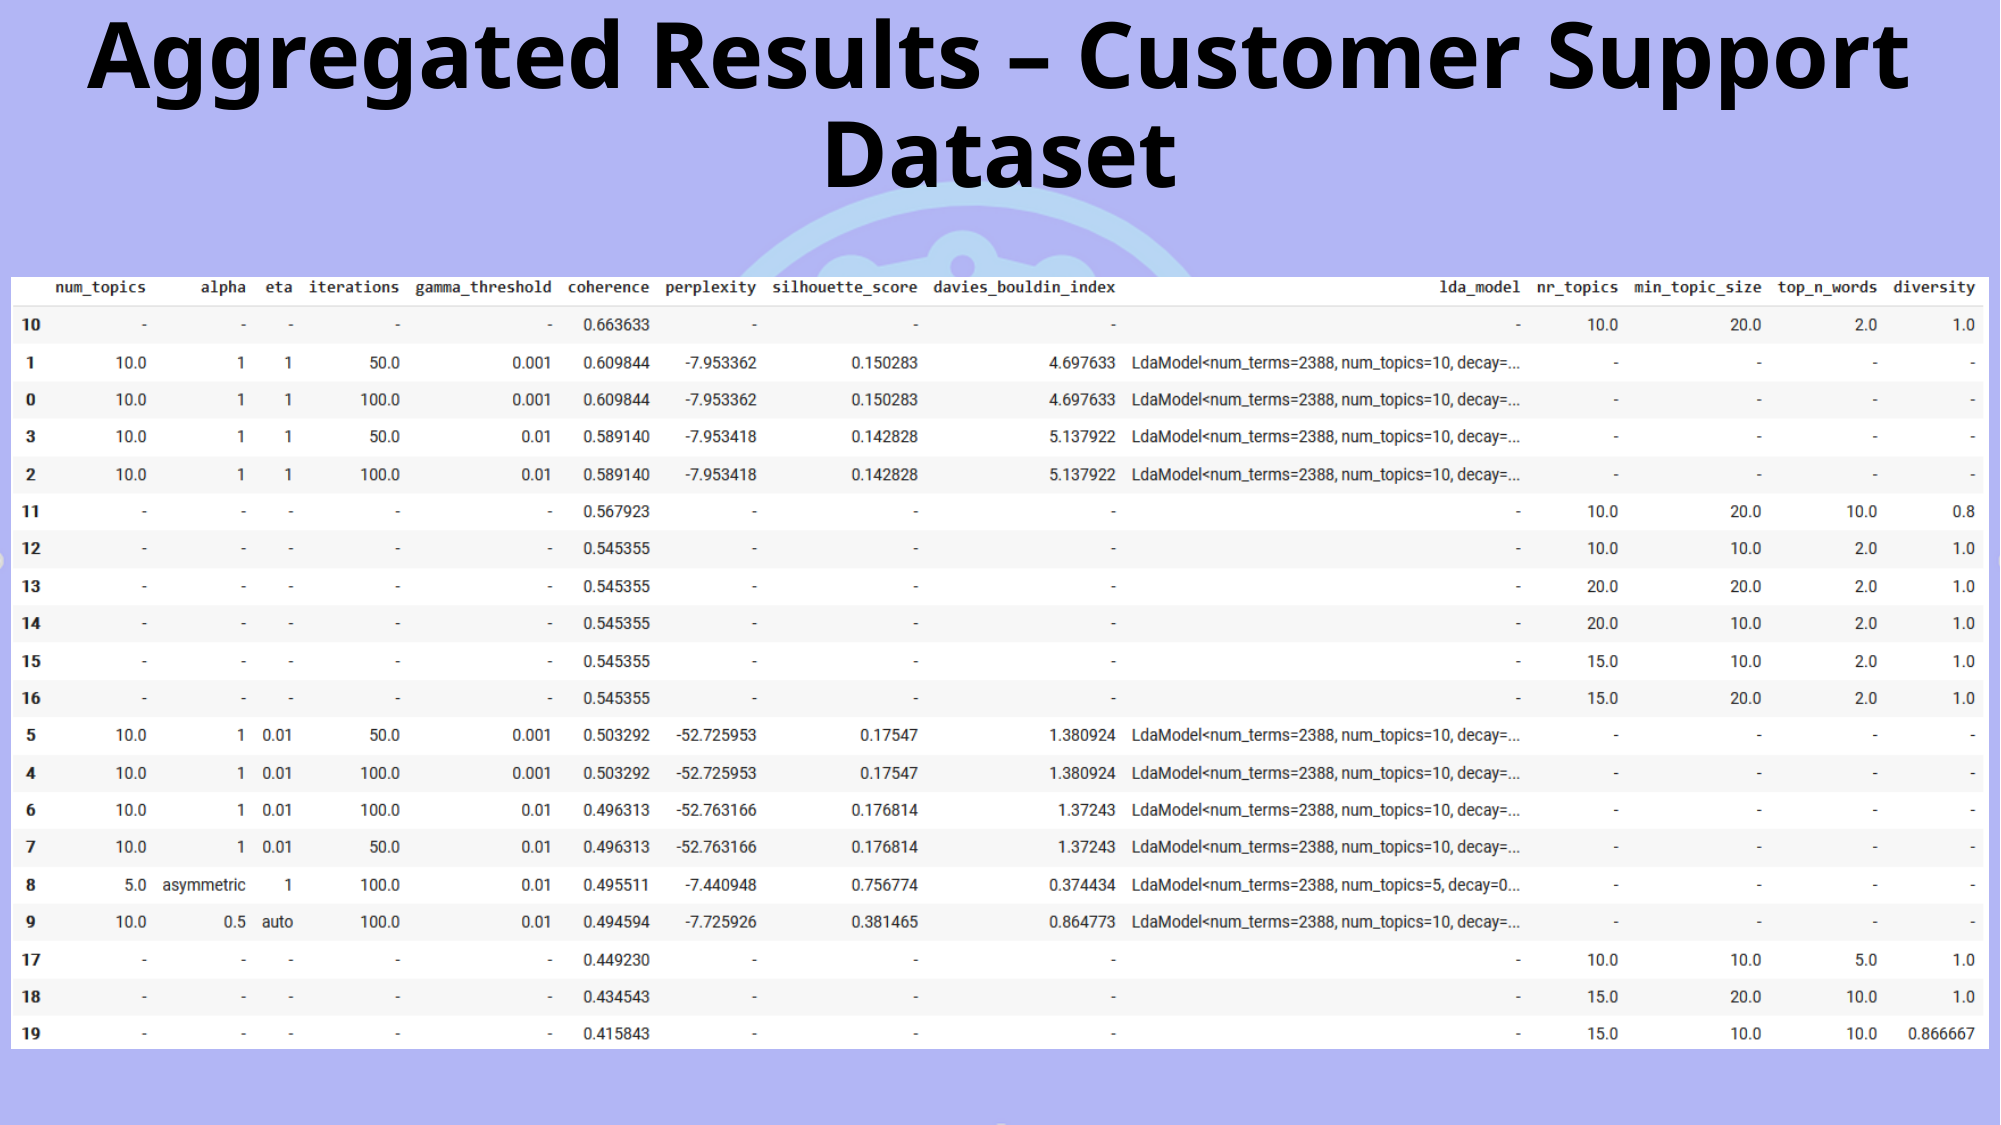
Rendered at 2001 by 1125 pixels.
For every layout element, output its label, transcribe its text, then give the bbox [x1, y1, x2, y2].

picture [11, 277, 1989, 1049]
title Aggregated Results – Customer Support Dataset [0, 0, 2000, 218]
